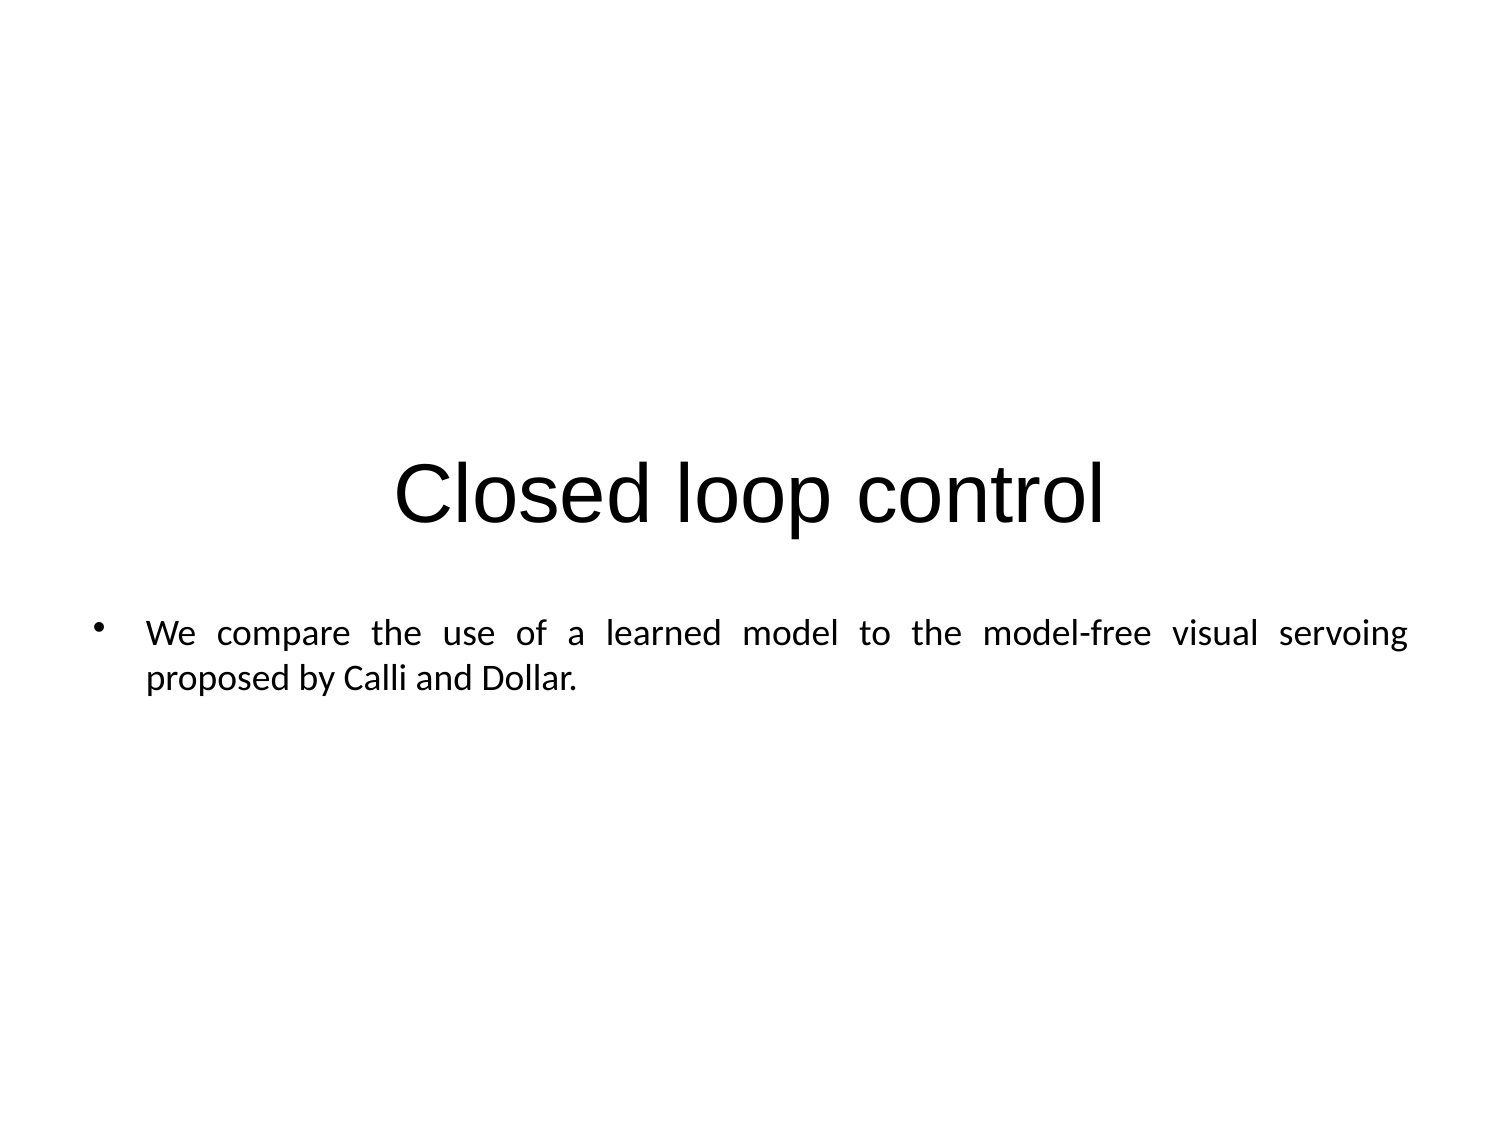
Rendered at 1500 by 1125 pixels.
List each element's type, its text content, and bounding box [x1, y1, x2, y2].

text_box We compare the use of a learned model to the model-free visual servoing proposed by Calli and Dollar. [74, 607, 1410, 780]
text_box Closed loop control [299, 432, 1200, 540]
